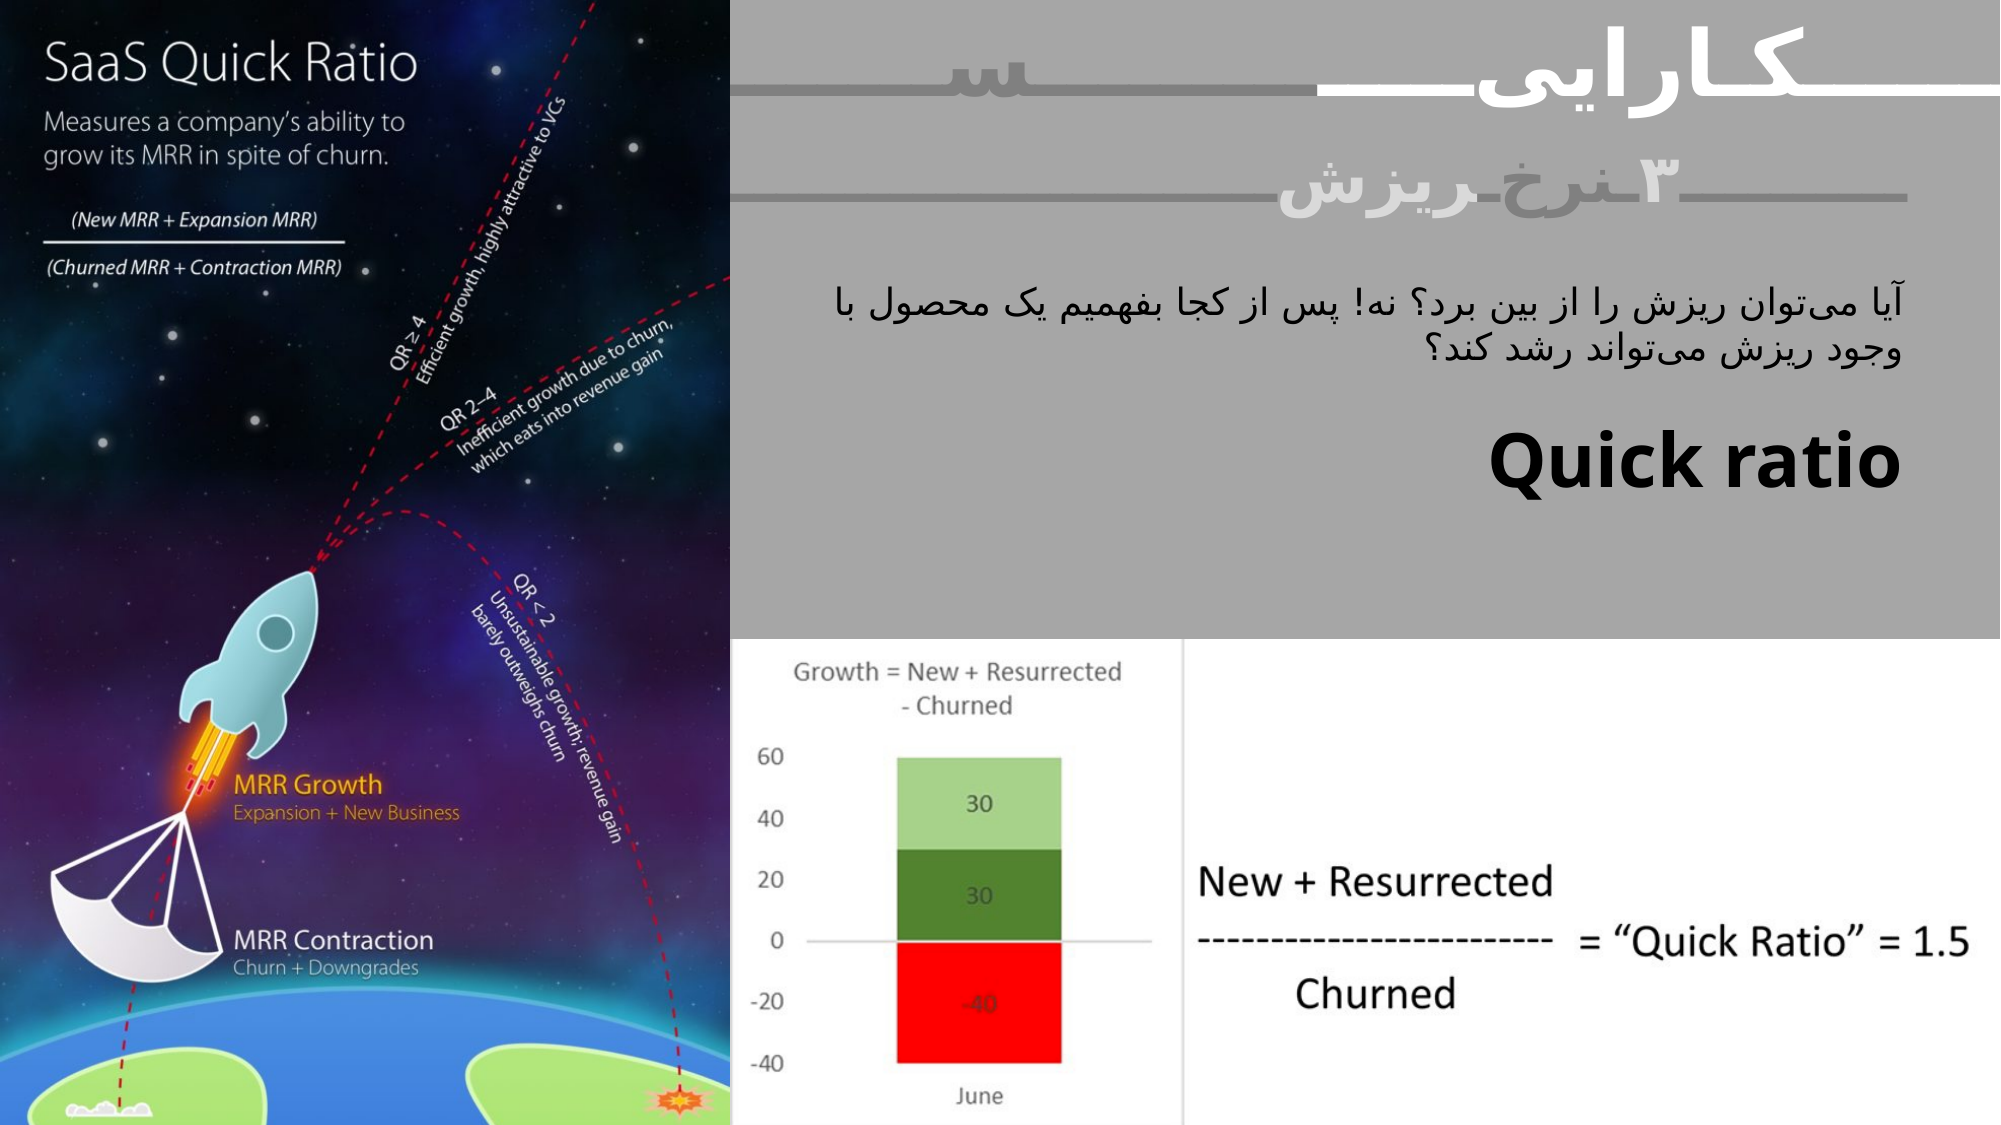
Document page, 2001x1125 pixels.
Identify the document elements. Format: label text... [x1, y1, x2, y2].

text_box آیا می‌توان ریزش را از بین برد؟ نه! پس از کجا بفهمیم یک محصول با وجود ریزش می‌تواند رشد کند؟ Quick ratio [730, 270, 1919, 510]
text_box ــــــــــ۳ـنرخ‌ـریزش‌ــــــــــــــــــــــــــــــــــــــــــــــــــــــــ [730, 128, 1923, 223]
text_box ـــــــکـارایی‌ــــــــــــــســـــــــــــــبــــــــــ [730, 0, 2000, 123]
picture [0, 0, 2000, 1125]
